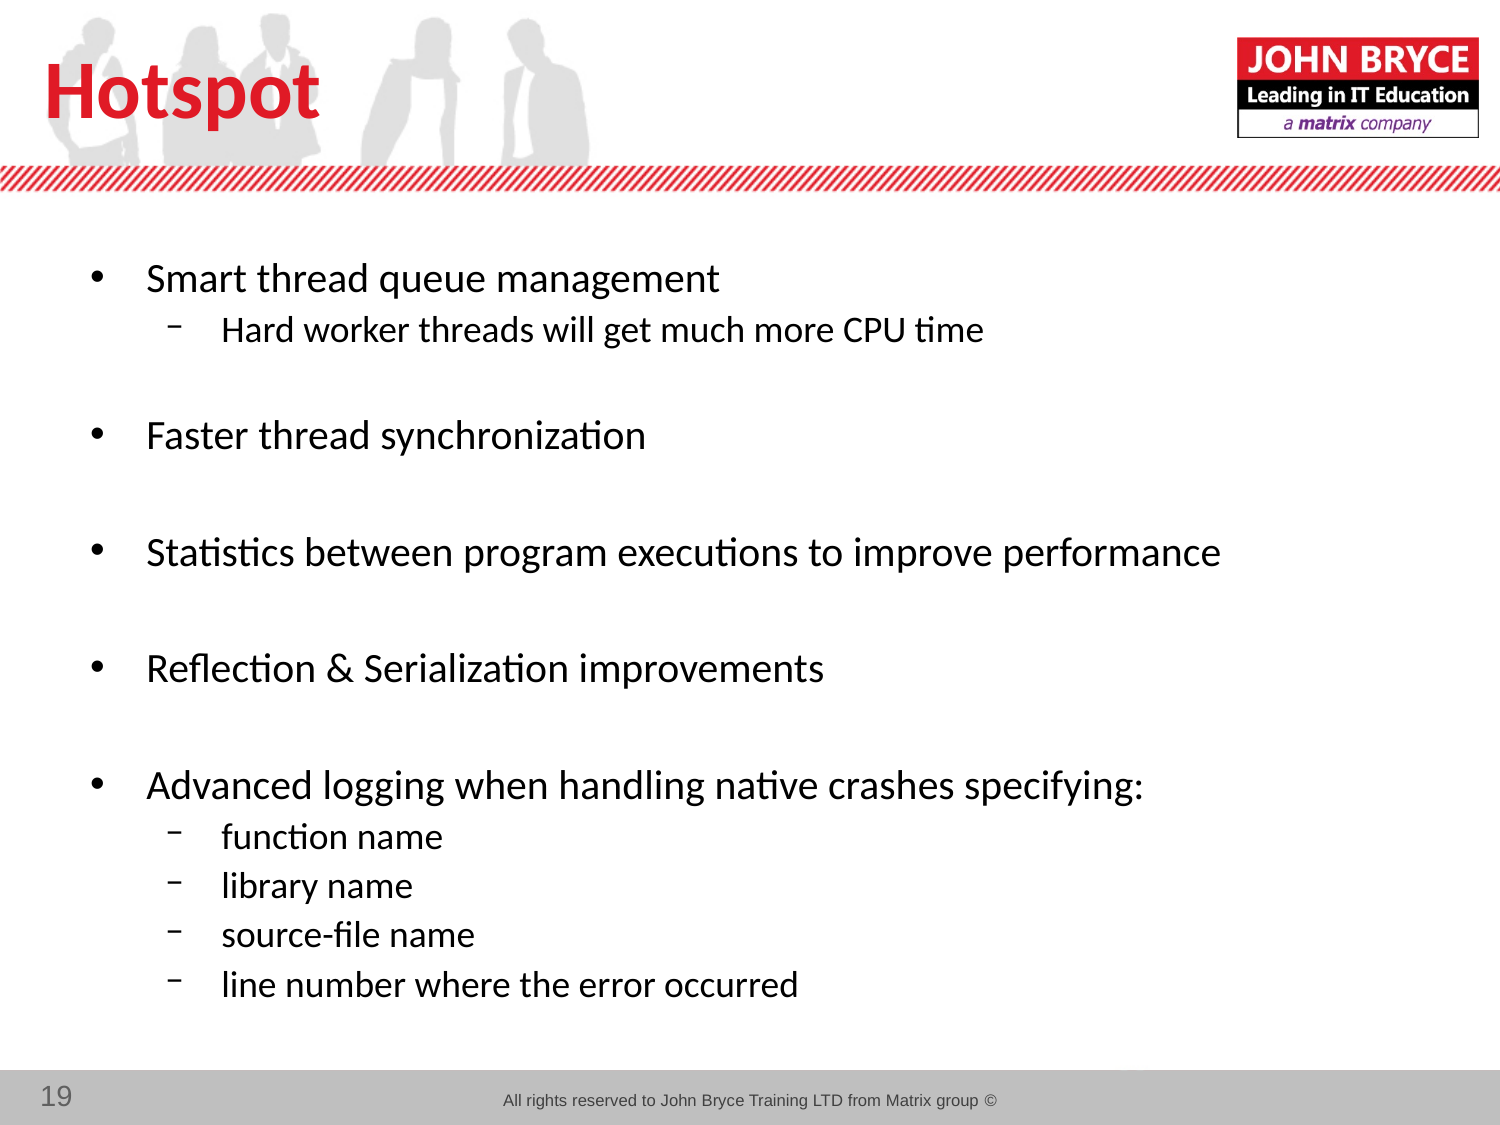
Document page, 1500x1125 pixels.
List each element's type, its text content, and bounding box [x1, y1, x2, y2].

title Hotspot [29, 21, 1235, 150]
picture [0, 0, 1500, 1070]
list Smart thread queue management Hard worker threads will get much more CPU time Faster thread synchronization Statistics between program executions to improve performance Reflection & Serialization improvements Advanced logging when handling native crashes specifying: function name library name source-file name line number where the error occurred [75, 243, 1425, 1047]
